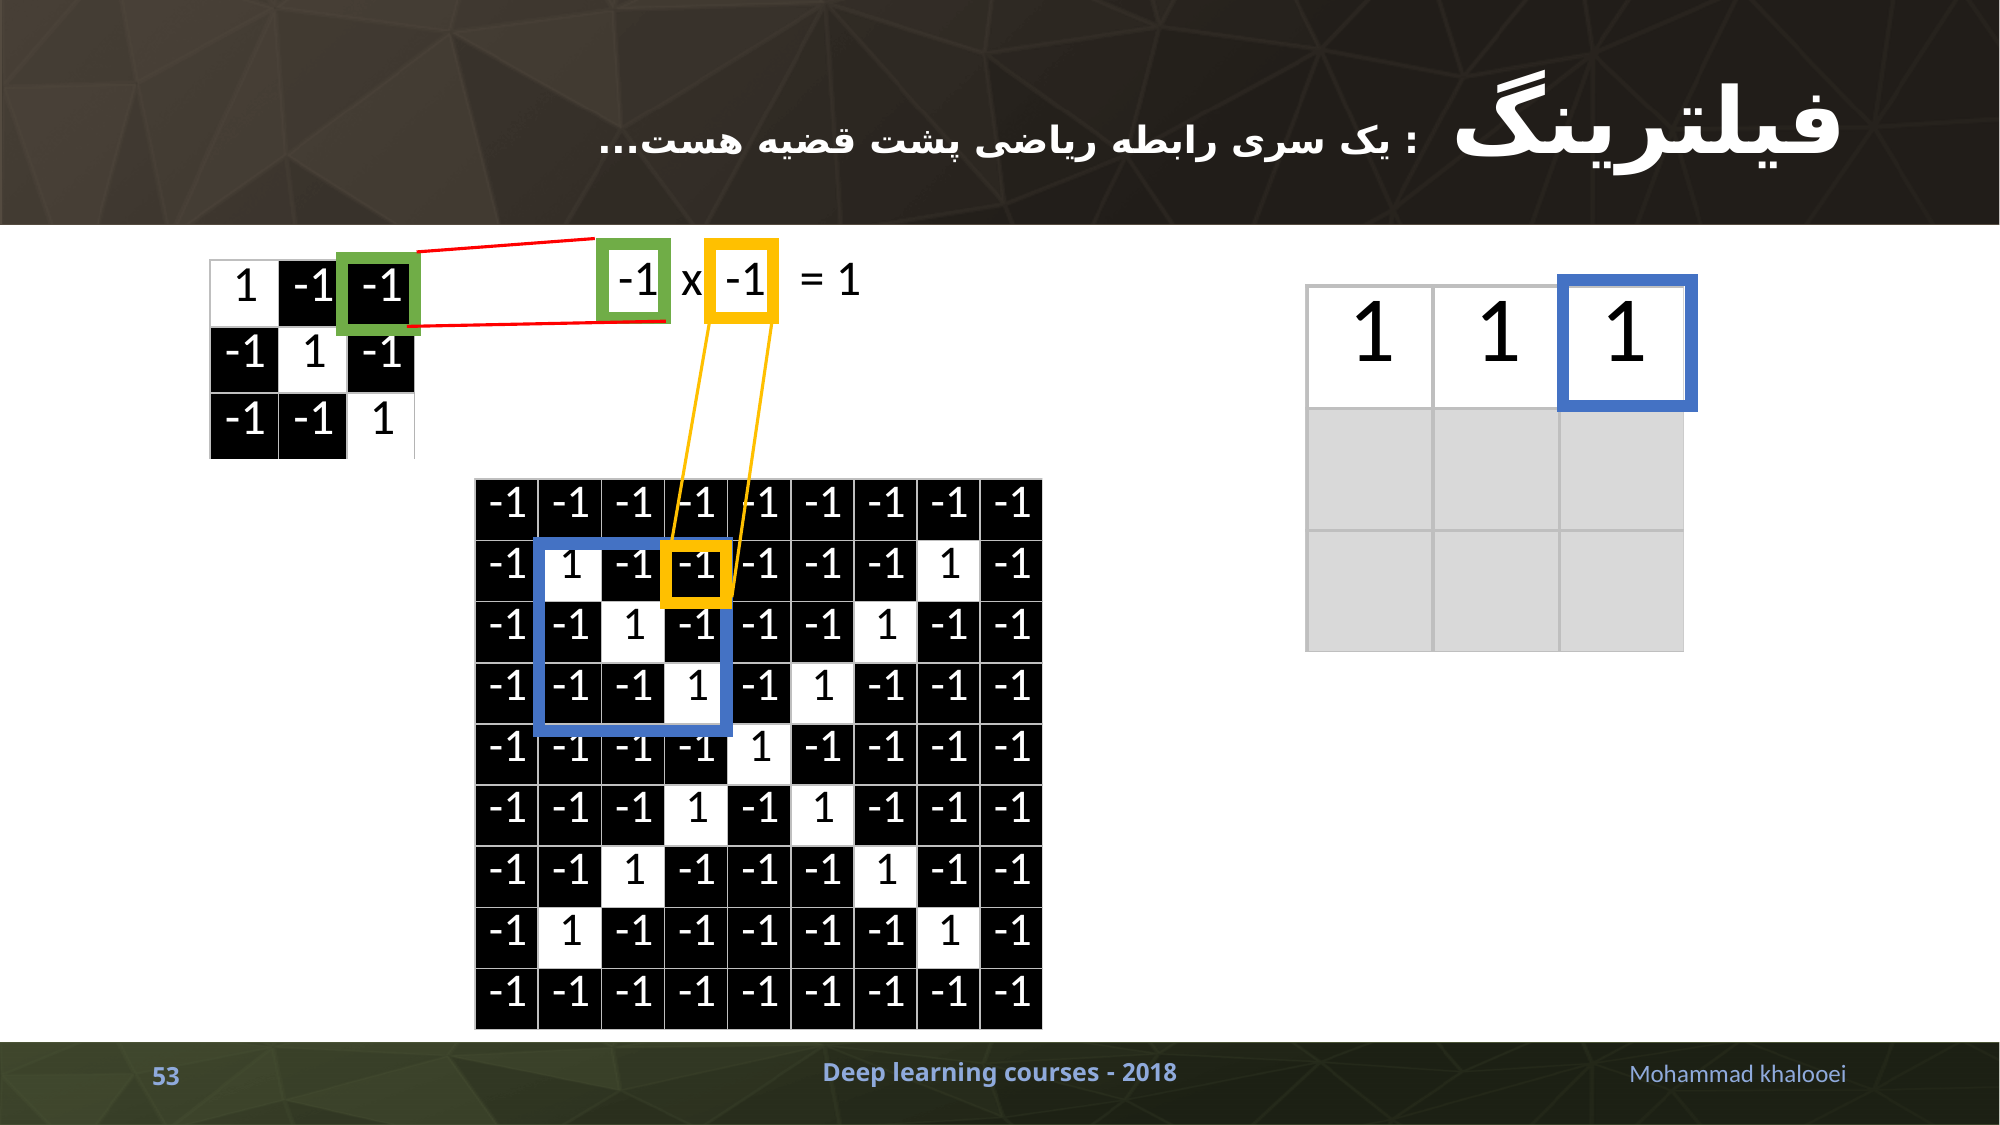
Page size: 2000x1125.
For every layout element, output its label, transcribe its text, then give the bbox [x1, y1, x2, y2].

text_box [731, 312, 774, 598]
text_box -1 x -1 = 1 [588, 228, 892, 331]
picture [474, 478, 1045, 1031]
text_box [416, 238, 595, 252]
title فیلترینگ : یک سری رابطه ریاضی پشت قضیه هست... [137, 37, 1862, 210]
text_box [406, 321, 666, 327]
text_box [709, 243, 774, 319]
text_box [602, 243, 666, 319]
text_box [1305, 279, 1692, 655]
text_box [665, 318, 711, 575]
slide_number Mohammad khalooei [1412, 1042, 1862, 1103]
picture [209, 259, 417, 461]
footer Deep learning courses - 2018 [662, 1042, 1338, 1103]
slide_number 53 [137, 1046, 588, 1107]
